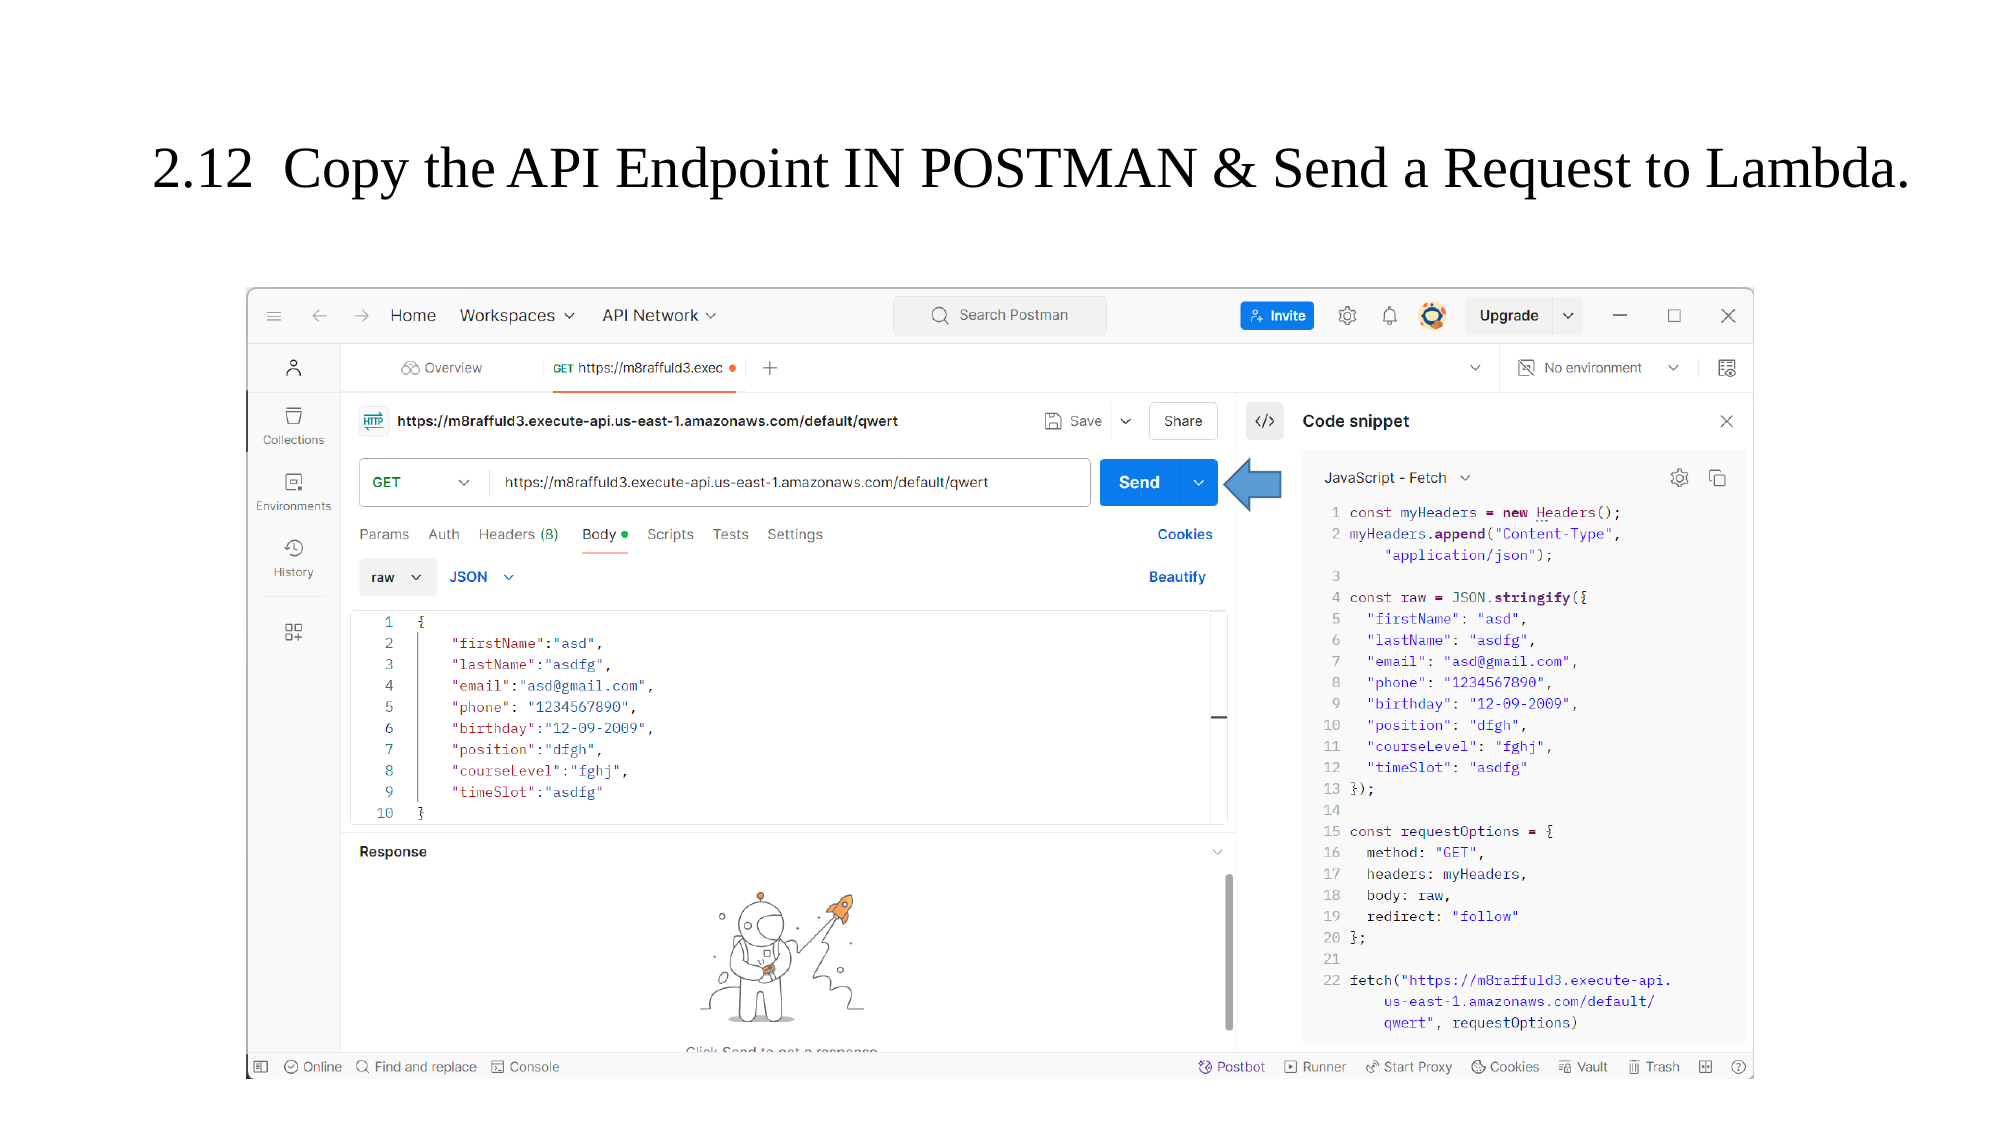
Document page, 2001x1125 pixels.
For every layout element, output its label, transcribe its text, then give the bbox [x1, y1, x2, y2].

title 2.12 Copy the API Endpoint IN POSTMAN & Send a Request to Lambda. [137, 59, 1945, 278]
picture [246, 287, 1754, 1079]
